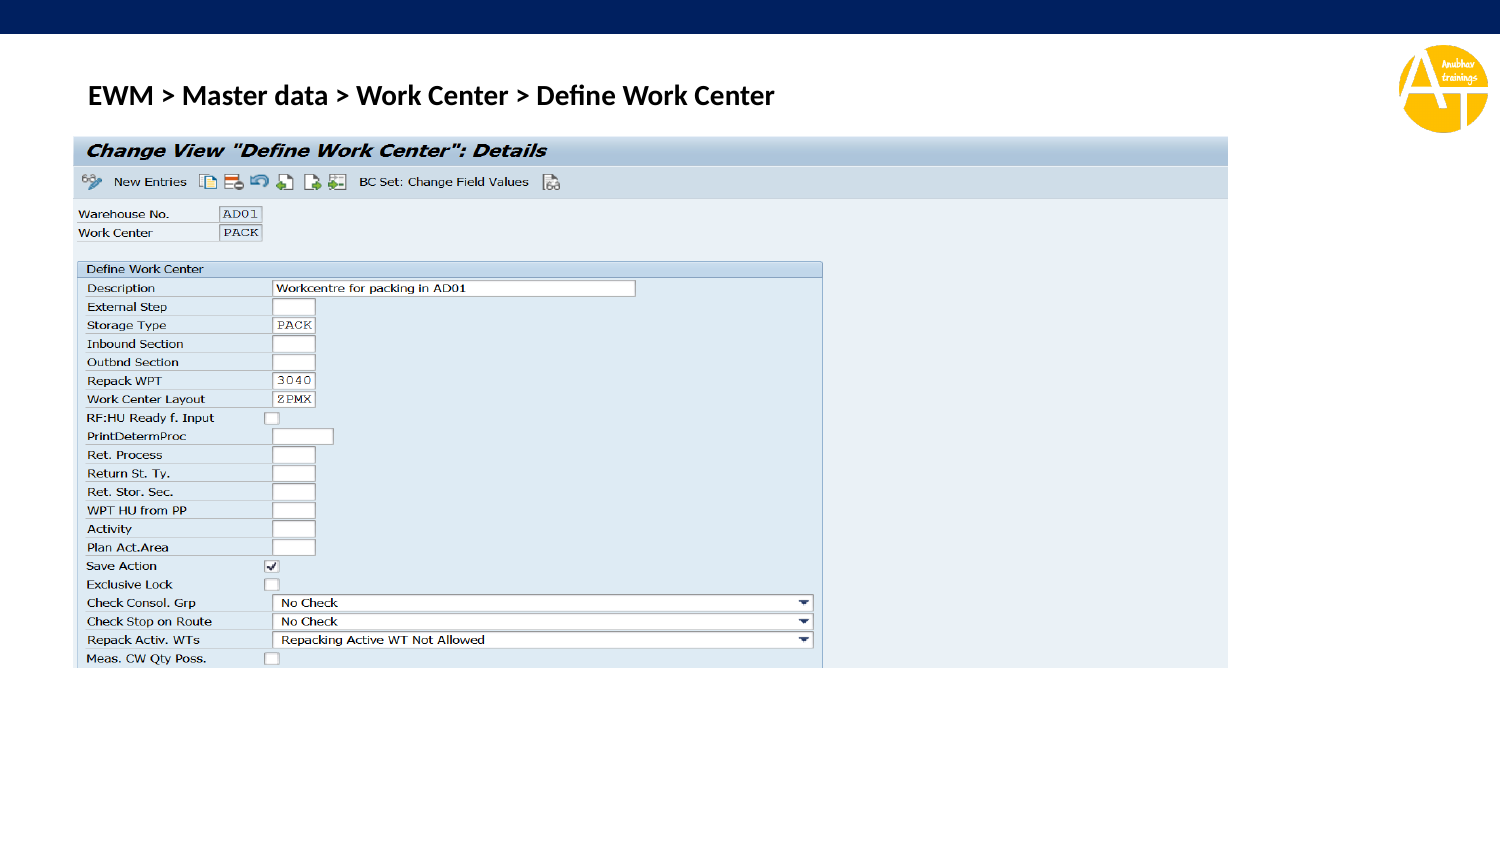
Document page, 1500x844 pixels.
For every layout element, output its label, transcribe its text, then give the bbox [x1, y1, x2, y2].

picture [1390, 39, 1493, 140]
text_box EWM > Master data > Work Center > Define Work Center [73, 59, 926, 127]
picture [72, 136, 1229, 668]
